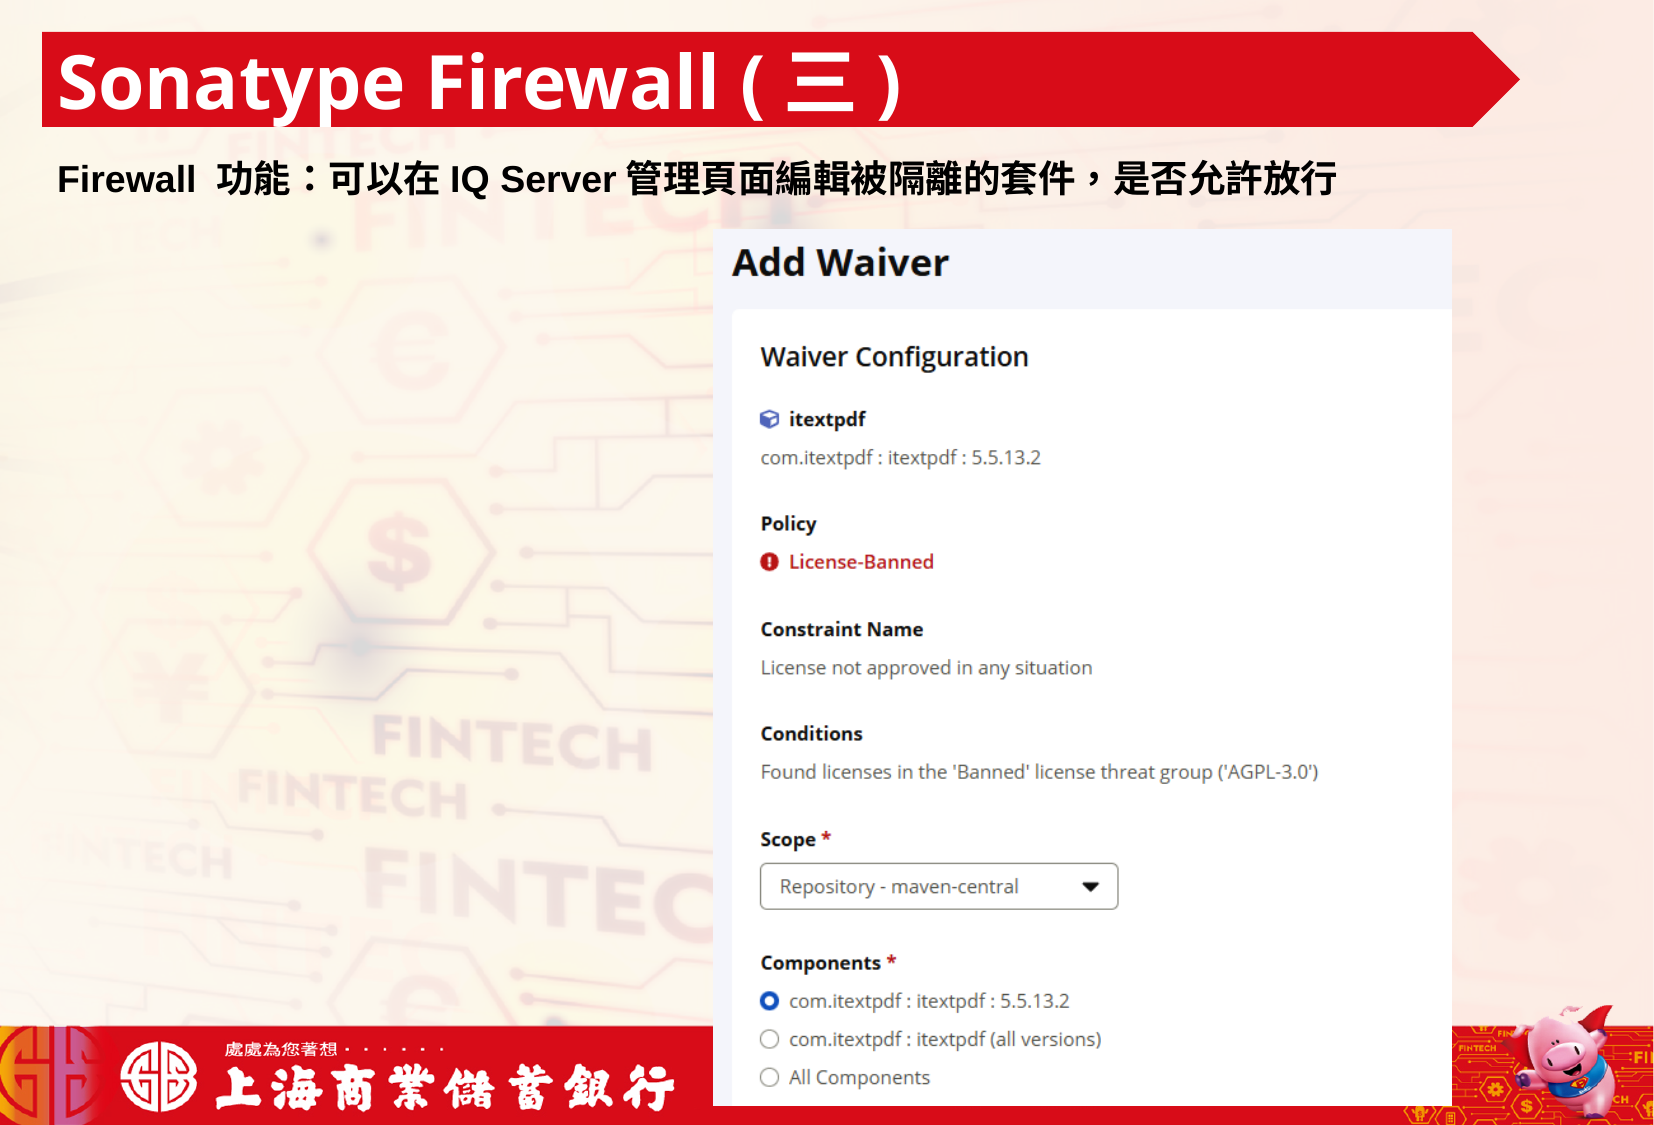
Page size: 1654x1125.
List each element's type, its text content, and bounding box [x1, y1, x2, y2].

text_box Sonatype Firewall (三) [42, 31, 1521, 127]
text_box Firewall 功能：可以在IQ Server管理頁面編輯被隔離的套件，是否允許放行 [42, 148, 1556, 208]
picture [0, 0, 1654, 1125]
